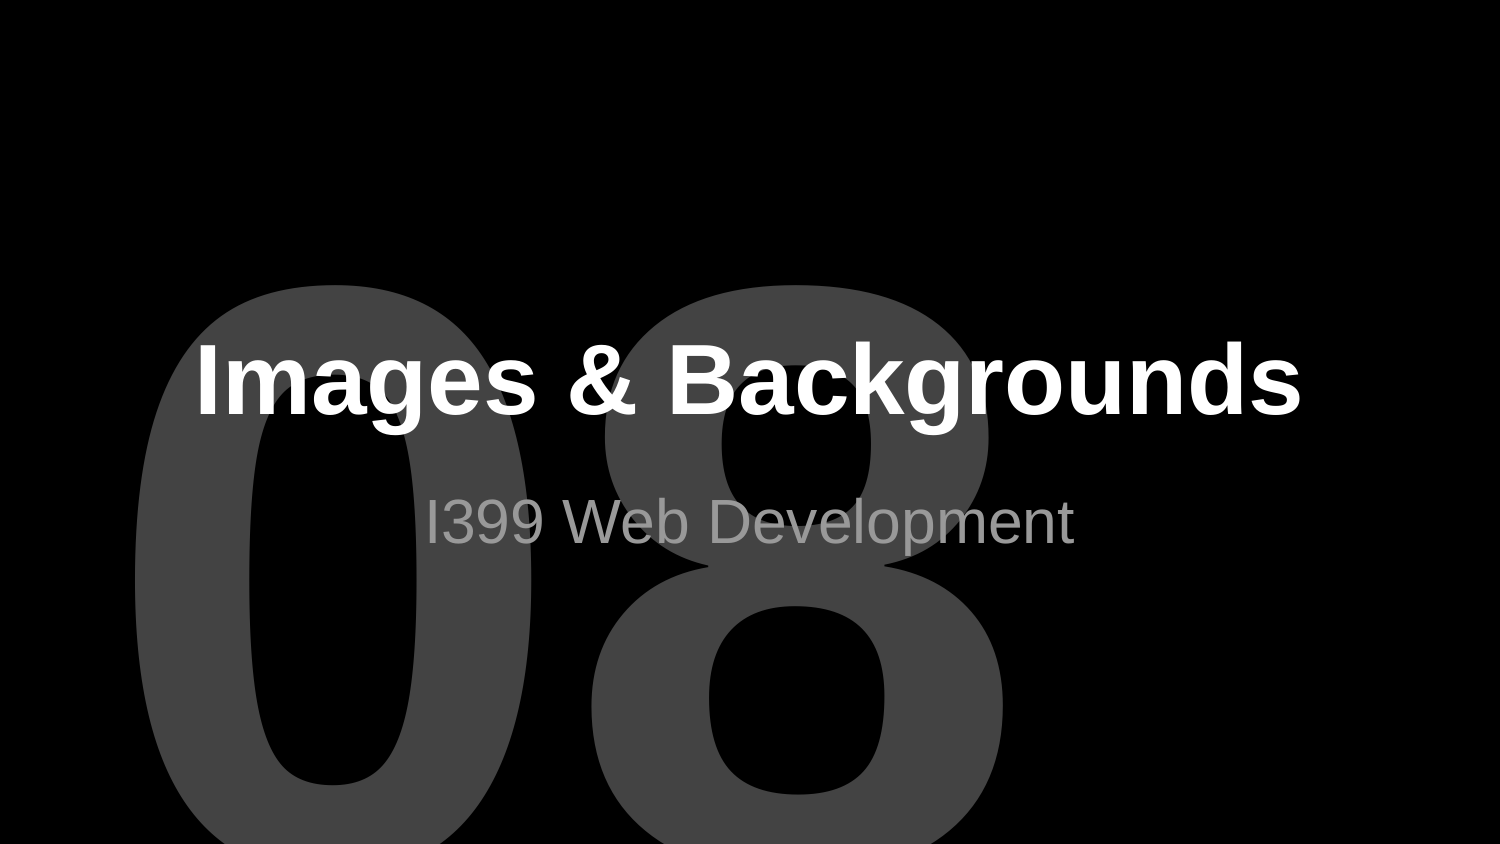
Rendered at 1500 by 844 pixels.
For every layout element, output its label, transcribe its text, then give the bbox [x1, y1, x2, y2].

subtitle I399 Web Development [112, 465, 1388, 595]
text_box 08 [87, 19, 1223, 731]
title Images & Backgrounds [112, 259, 1388, 450]
